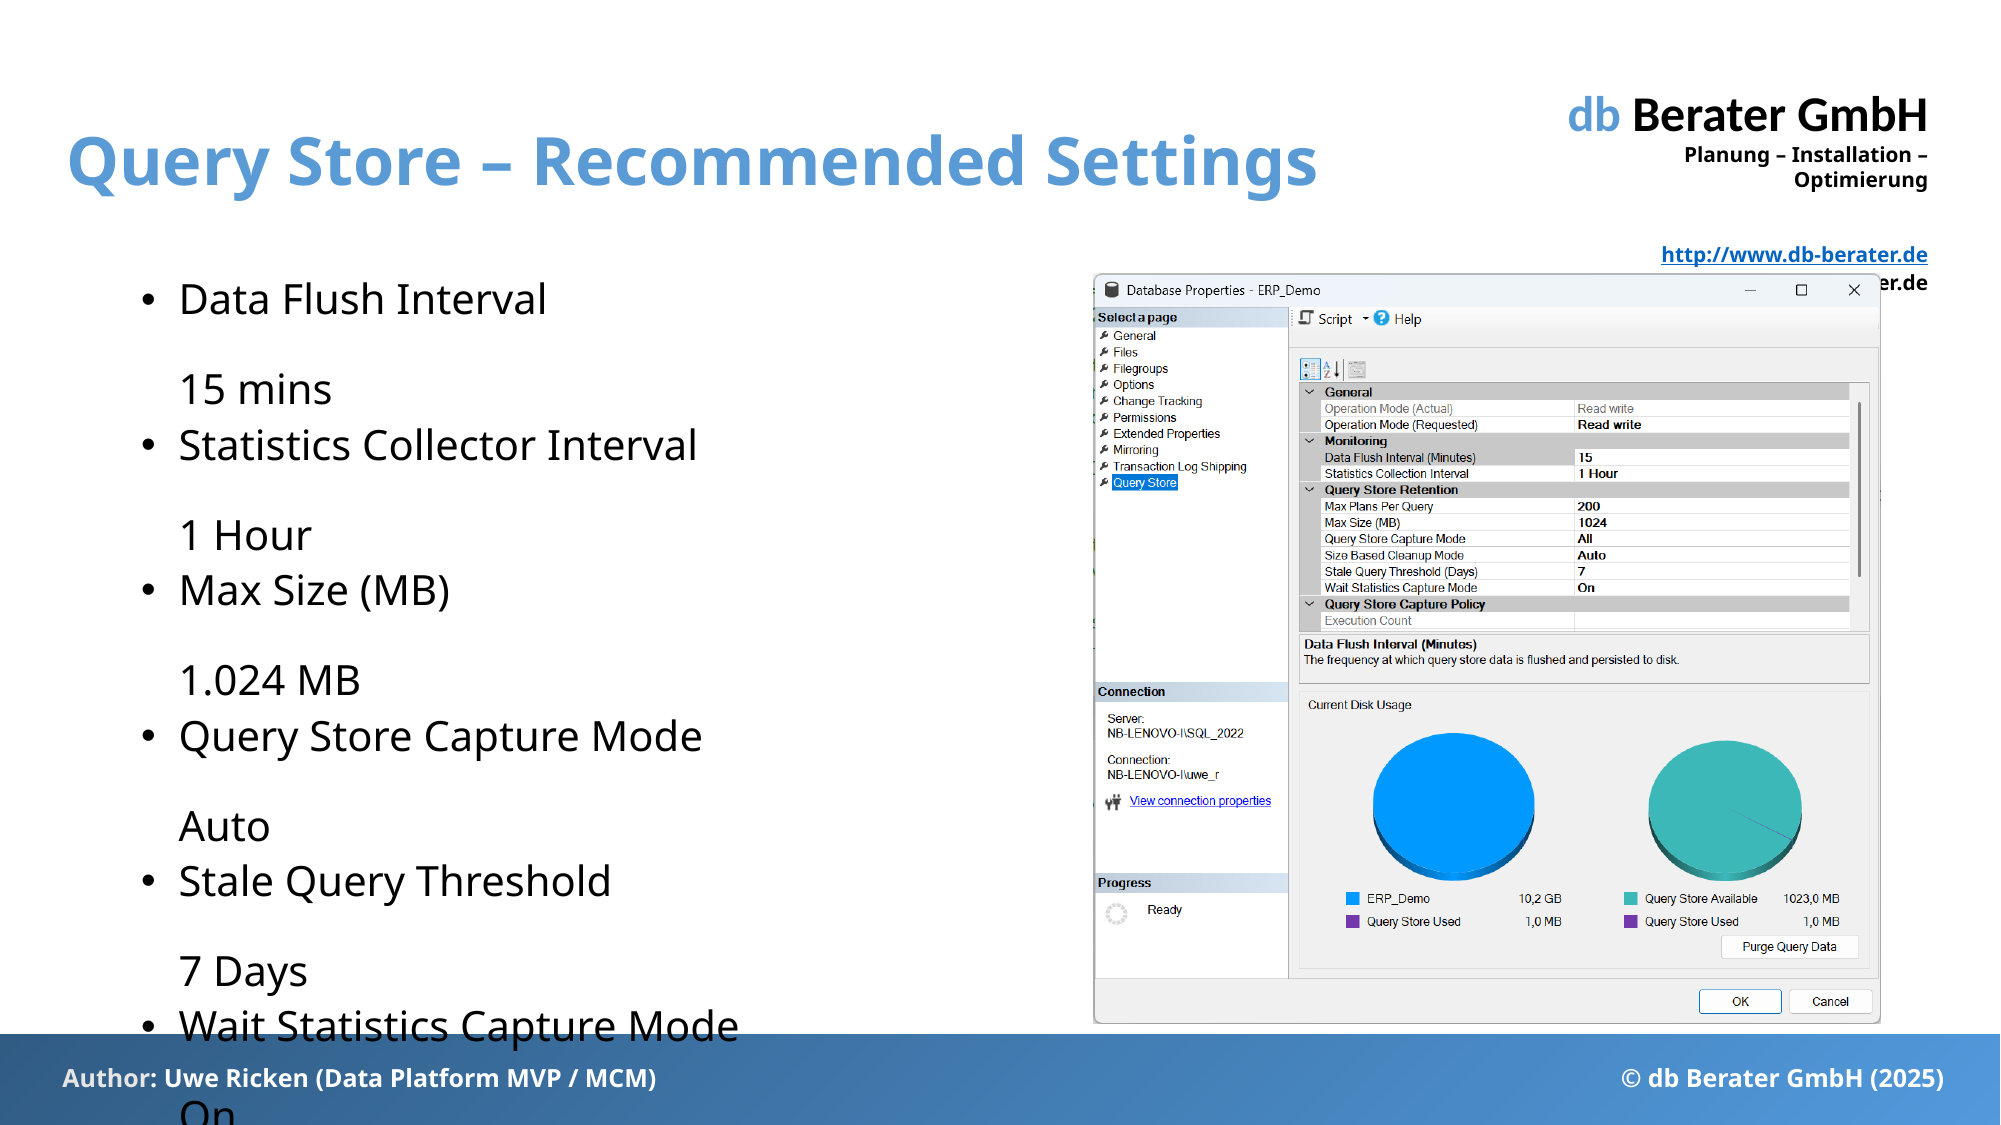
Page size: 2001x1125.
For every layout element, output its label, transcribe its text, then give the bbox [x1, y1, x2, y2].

list Data Flush Interval 15 mins Statistics Collector Interval 1 Hour Max Size (MB) 1.024 MB Query Store Capture Mode Auto Stale Query Threshold 7 Days Wait Statistics Capture Mode On [54, 273, 971, 1024]
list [1093, 273, 1881, 1024]
title Query Store – Recommended Settings [54, 72, 1538, 256]
